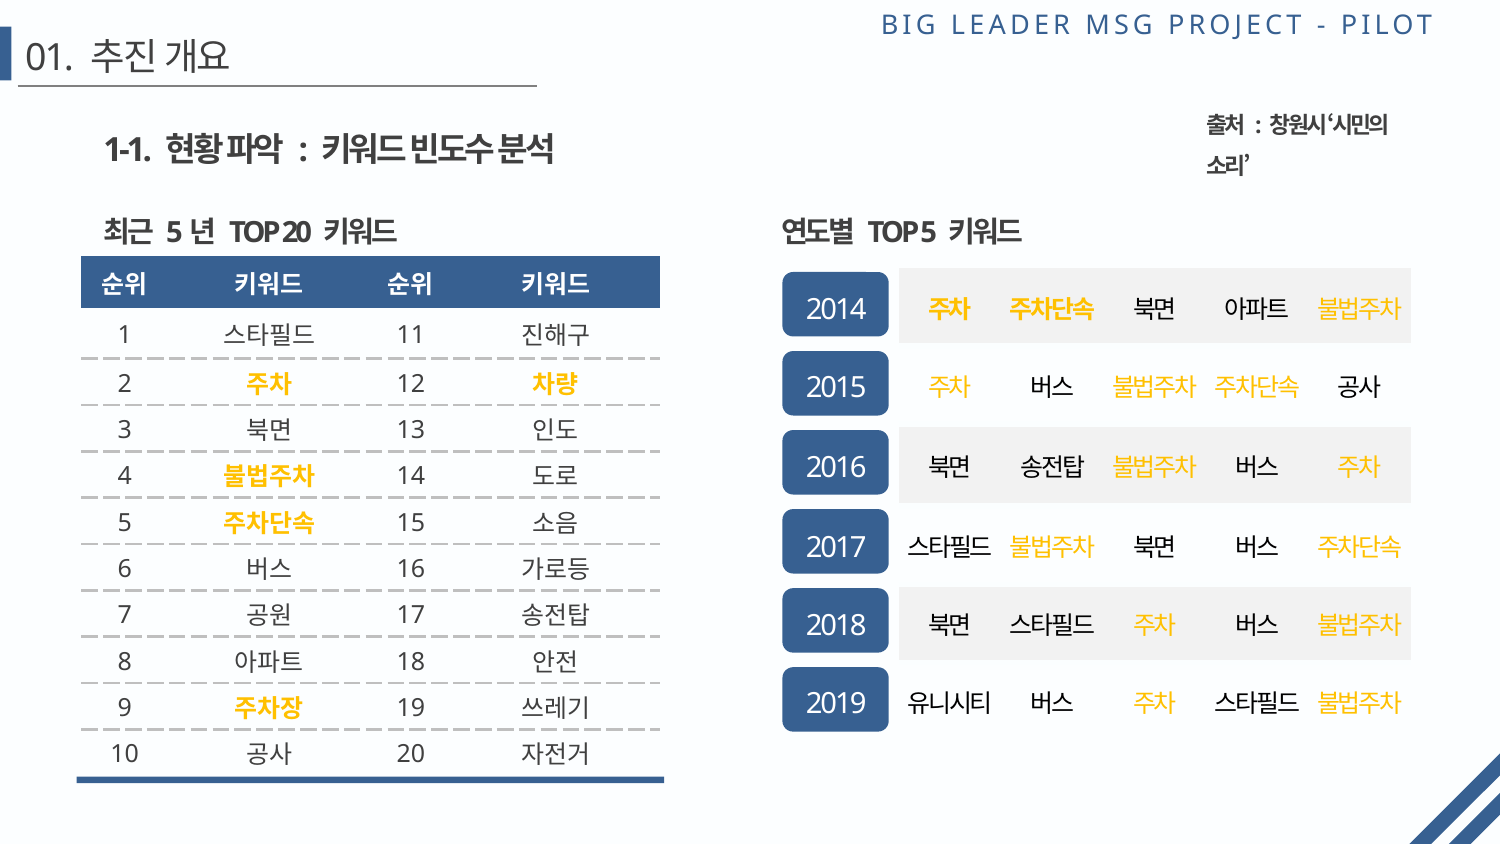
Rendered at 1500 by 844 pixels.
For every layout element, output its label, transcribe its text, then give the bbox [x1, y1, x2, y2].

table_cell 주차 [168, 359, 371, 405]
table_cell 주차 [1104, 587, 1206, 660]
table_cell 불법주차 [168, 451, 371, 498]
table_cell 2016 [774, 424, 899, 506]
table_cell 버스 [1206, 427, 1309, 503]
table_cell 공사 [1309, 349, 1411, 421]
table_cell 버스 [1206, 509, 1309, 582]
table_cell 8 [81, 637, 168, 683]
table_cell 주차단속 [168, 498, 371, 544]
table_cell 주차장 [168, 683, 371, 729]
table_cell 11 [371, 308, 451, 359]
table_cell 10 [81, 729, 168, 774]
table_cell 스타필드 [1001, 587, 1104, 660]
table_cell 자전거 [451, 729, 660, 774]
table_cell 버스 [168, 544, 371, 590]
table_cell 유니시티 [899, 665, 1001, 741]
table_cell 버스 [1001, 665, 1104, 741]
table_cell 공사 [168, 729, 371, 774]
table_cell 2018 [774, 584, 899, 662]
table_header 불법주차 [1309, 268, 1411, 343]
table_cell 13 [371, 405, 451, 451]
table_header 주차 [899, 268, 1001, 343]
table_cell 15 [371, 498, 451, 544]
table_cell 16 [371, 544, 451, 590]
text_box [75, 774, 666, 785]
table_cell 주차단속 [1206, 349, 1309, 421]
table_cell 안전 [451, 637, 660, 683]
text_box 출처 : 창원시 ‘시민의 소리’ [1192, 89, 1435, 187]
table_cell 17 [371, 590, 451, 637]
table_cell 12 [371, 359, 451, 405]
title 01. 추진 개요 [10, 25, 296, 86]
table_cell 쓰레기 [451, 683, 660, 729]
table_cell 주차 [1104, 665, 1206, 741]
table_cell 북면 [168, 405, 371, 451]
table_cell 주차 [1309, 427, 1411, 503]
table_cell 2 [81, 359, 168, 405]
table_cell 불법주차 [1309, 587, 1411, 660]
table_header 2014 [774, 268, 899, 346]
table_cell 불법주차 [1104, 427, 1206, 503]
table_cell 가로등 [451, 544, 660, 590]
table_cell 송전탑 [1001, 427, 1104, 503]
table_cell 북면 [899, 587, 1001, 660]
table_cell 18 [371, 637, 451, 683]
table_cell 아파트 [168, 637, 371, 683]
table_header 키워드 [168, 256, 371, 308]
table_cell 1 [81, 308, 168, 359]
table_header 아파트 [1206, 268, 1309, 343]
table_cell 5 [81, 498, 168, 544]
table_cell 스타필드 [168, 308, 371, 359]
table_cell 2017 [774, 506, 899, 584]
table_cell 7 [81, 590, 168, 637]
table_cell 19 [371, 683, 451, 729]
table_cell 북면 [1104, 509, 1206, 582]
table_cell 차량 [451, 359, 660, 405]
table_cell 진해구 [451, 308, 660, 359]
table_cell 불법주차 [1001, 509, 1104, 582]
table_cell 2019 [774, 662, 899, 741]
table_cell 공원 [168, 590, 371, 637]
table_cell 불법주차 [1309, 665, 1411, 741]
table_cell 4 [81, 451, 168, 498]
text_box 연도별 TOP 5 키워드 [766, 188, 1198, 256]
table_header 순위 [81, 256, 168, 308]
table_cell 3 [81, 405, 168, 451]
table_cell 소음 [451, 498, 660, 544]
text_box 1-1. 현황 파악 : 키워드 빈도수 분석 [88, 100, 644, 176]
table_header 키워드 [451, 256, 660, 308]
table_cell 스타필드 [899, 509, 1001, 582]
table_cell 송전탑 [451, 590, 660, 637]
table_cell 20 [371, 729, 451, 774]
table_header 주차단속 [1001, 268, 1104, 343]
table_cell 인도 [451, 405, 660, 451]
table_cell 2015 [774, 346, 899, 424]
table_cell 스타필드 [1206, 665, 1309, 741]
table_cell 불법주차 [1104, 349, 1206, 421]
table_cell 9 [81, 683, 168, 729]
text_box 최근 5년 TOP 20 키워드 [88, 188, 644, 256]
table_cell 6 [81, 544, 168, 590]
table_cell 버스 [1001, 349, 1104, 421]
table_cell 주차 [899, 349, 1001, 421]
table_cell 북면 [899, 427, 1001, 503]
table_header 북면 [1104, 268, 1206, 343]
table_cell 주차단속 [1309, 509, 1411, 582]
table_cell 버스 [1206, 587, 1309, 660]
table_cell 14 [371, 451, 451, 498]
table_cell 도로 [451, 451, 660, 498]
table_header 순위 [371, 256, 451, 308]
